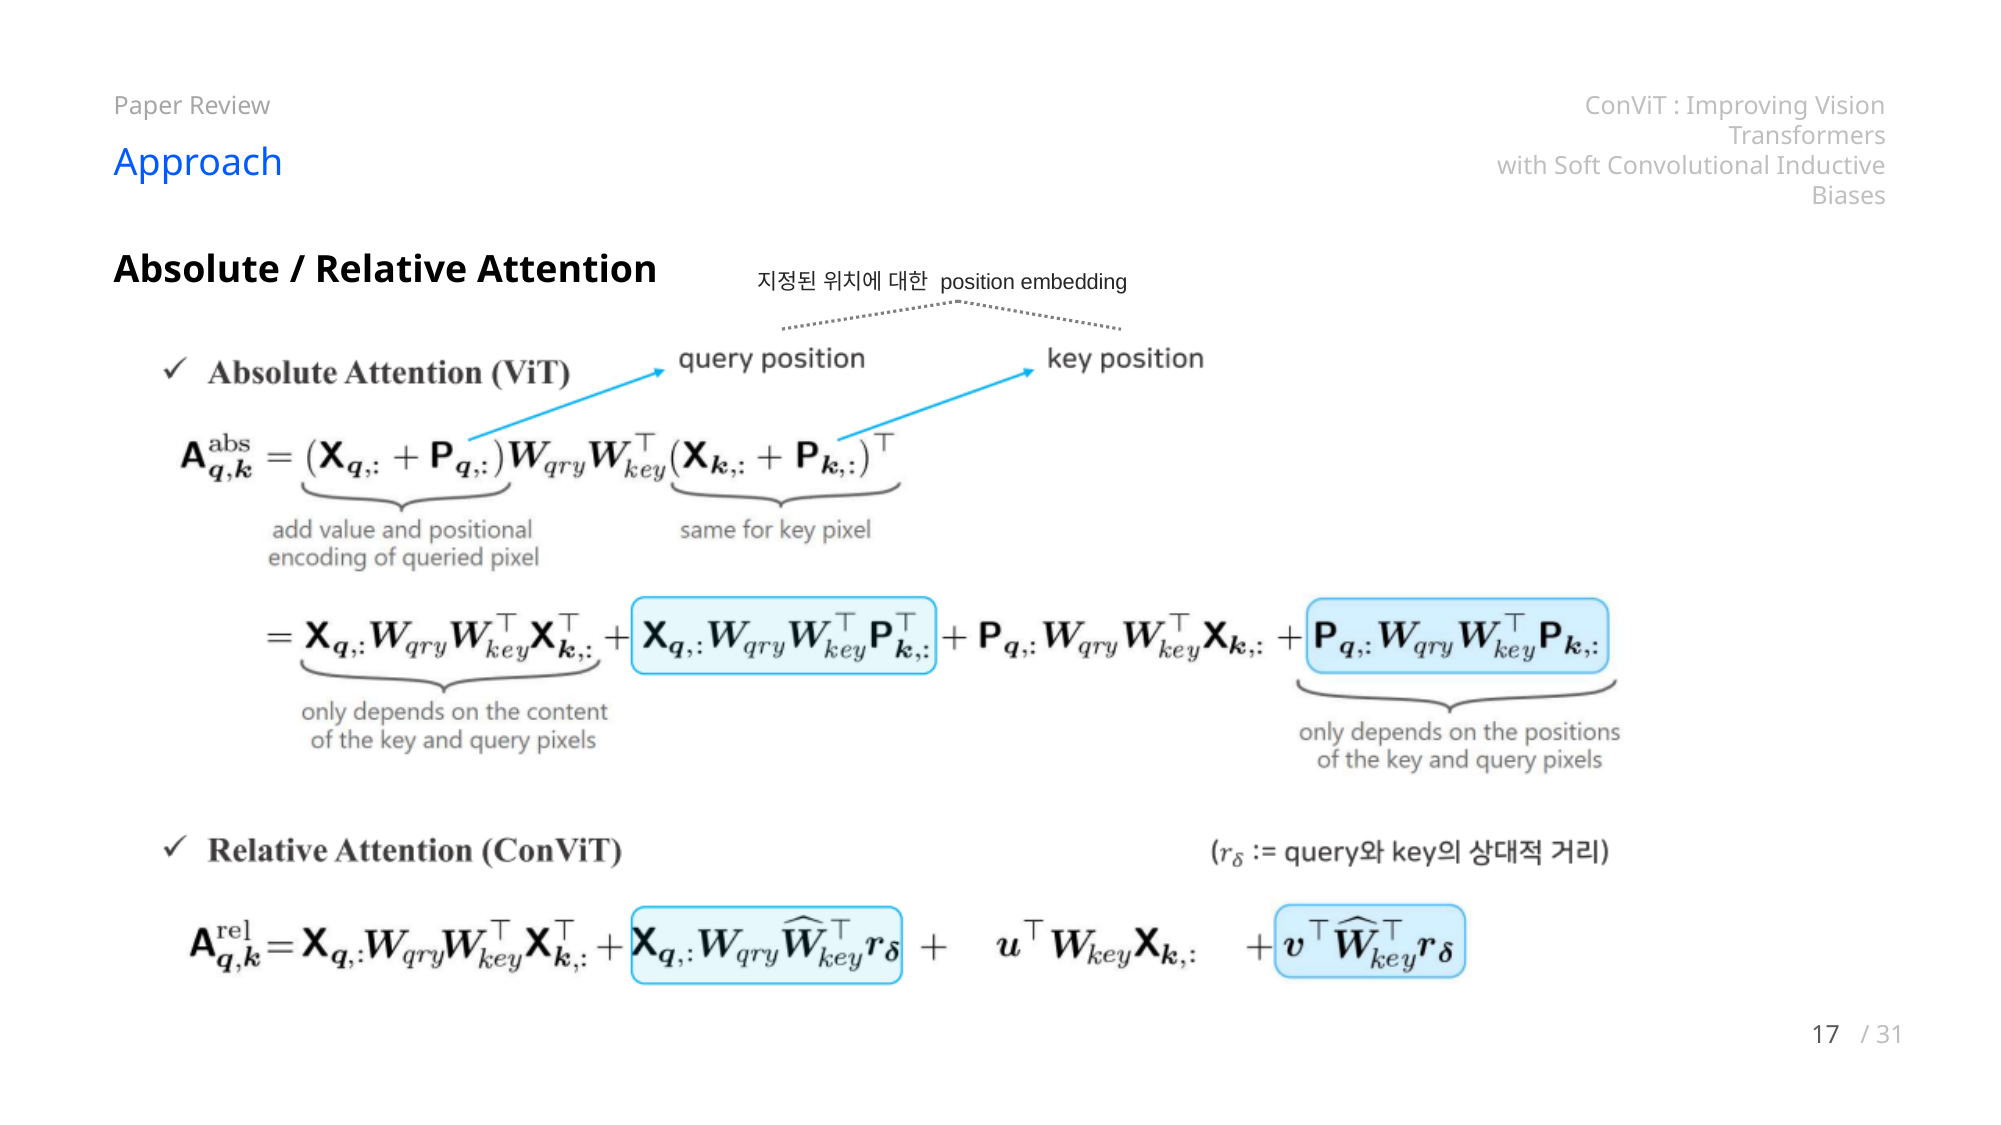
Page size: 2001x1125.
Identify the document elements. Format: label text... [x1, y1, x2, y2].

text_box 17 [1751, 1011, 1855, 1061]
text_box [781, 295, 958, 330]
text_box ConViT : Improving Vision Transformers with Soft Convolutional Inductive Biases [1444, 82, 1901, 217]
text_box Absolute / Relative Attention [98, 237, 1799, 323]
text_box Approach [99, 130, 453, 191]
text_box 지정된 위치에 대한 position embedding [742, 240, 1174, 302]
picture [145, 329, 1649, 1003]
text_box / 31 [1827, 1011, 1920, 1057]
text_box Paper Review [99, 82, 571, 128]
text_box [958, 295, 1121, 330]
